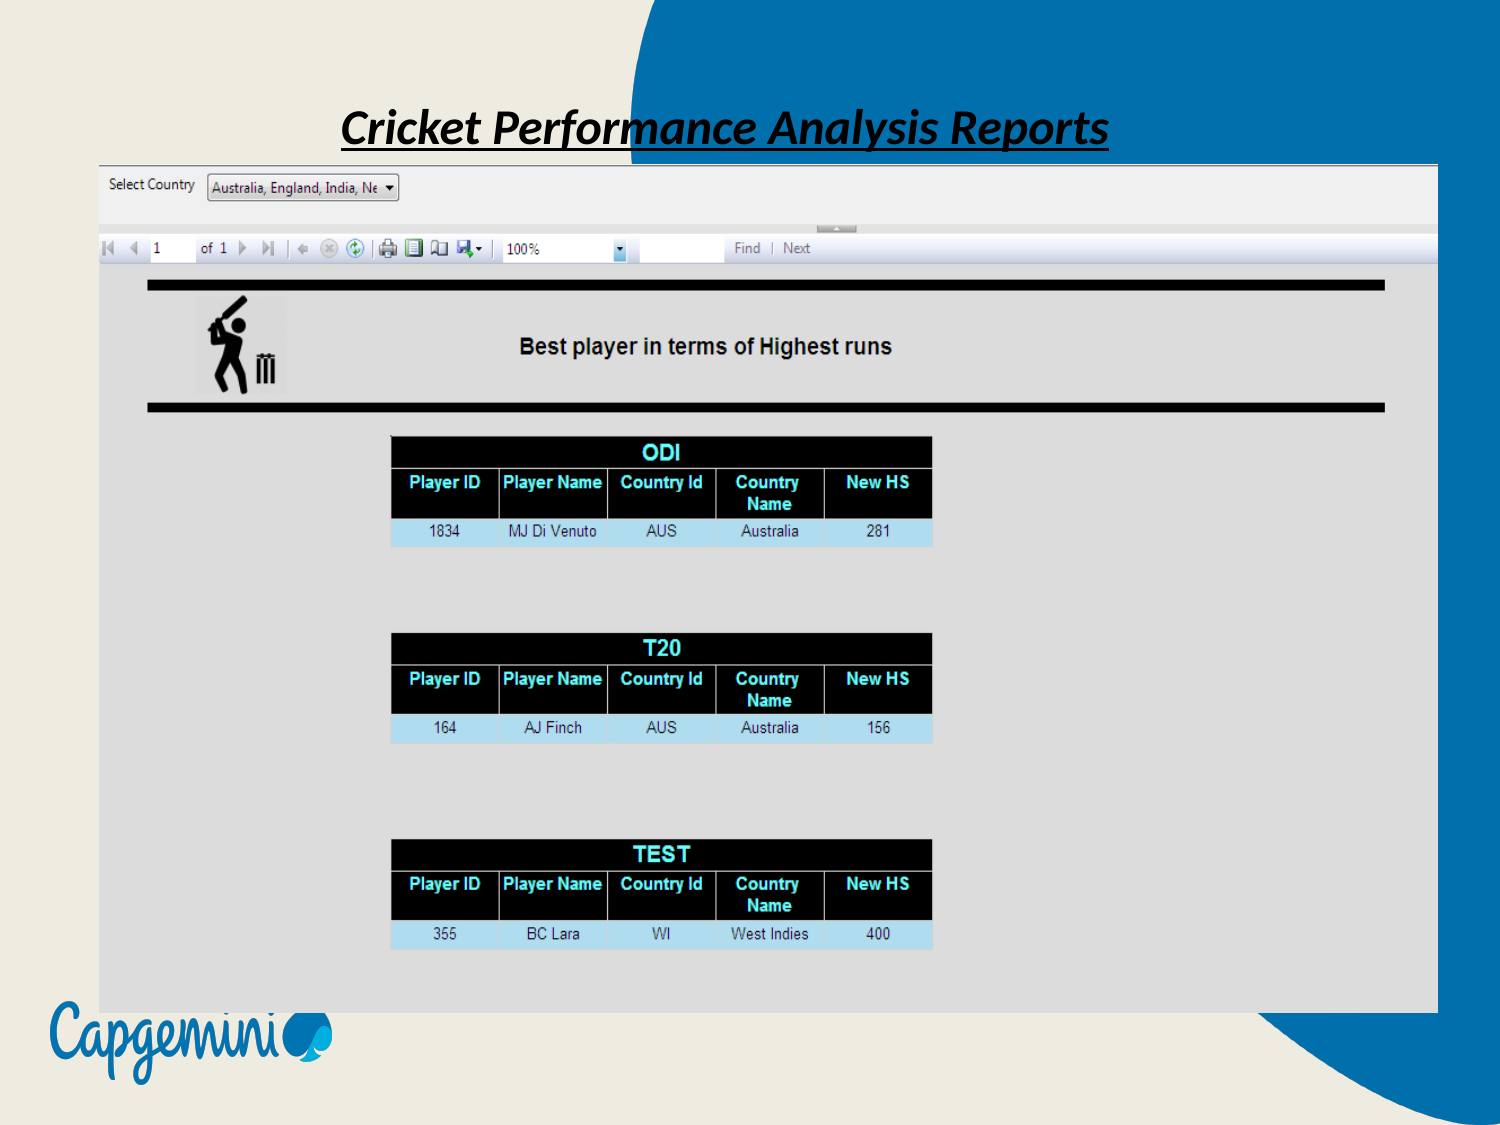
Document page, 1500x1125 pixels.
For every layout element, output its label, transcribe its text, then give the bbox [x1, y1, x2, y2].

picture [139, 1061, 147, 1079]
picture [114, 1028, 122, 1051]
picture [50, 0, 1500, 1125]
text_box Cricket Performance Analysis Reports [237, 87, 1213, 163]
picture [50, 1042, 147, 1085]
picture [163, 1027, 169, 1041]
